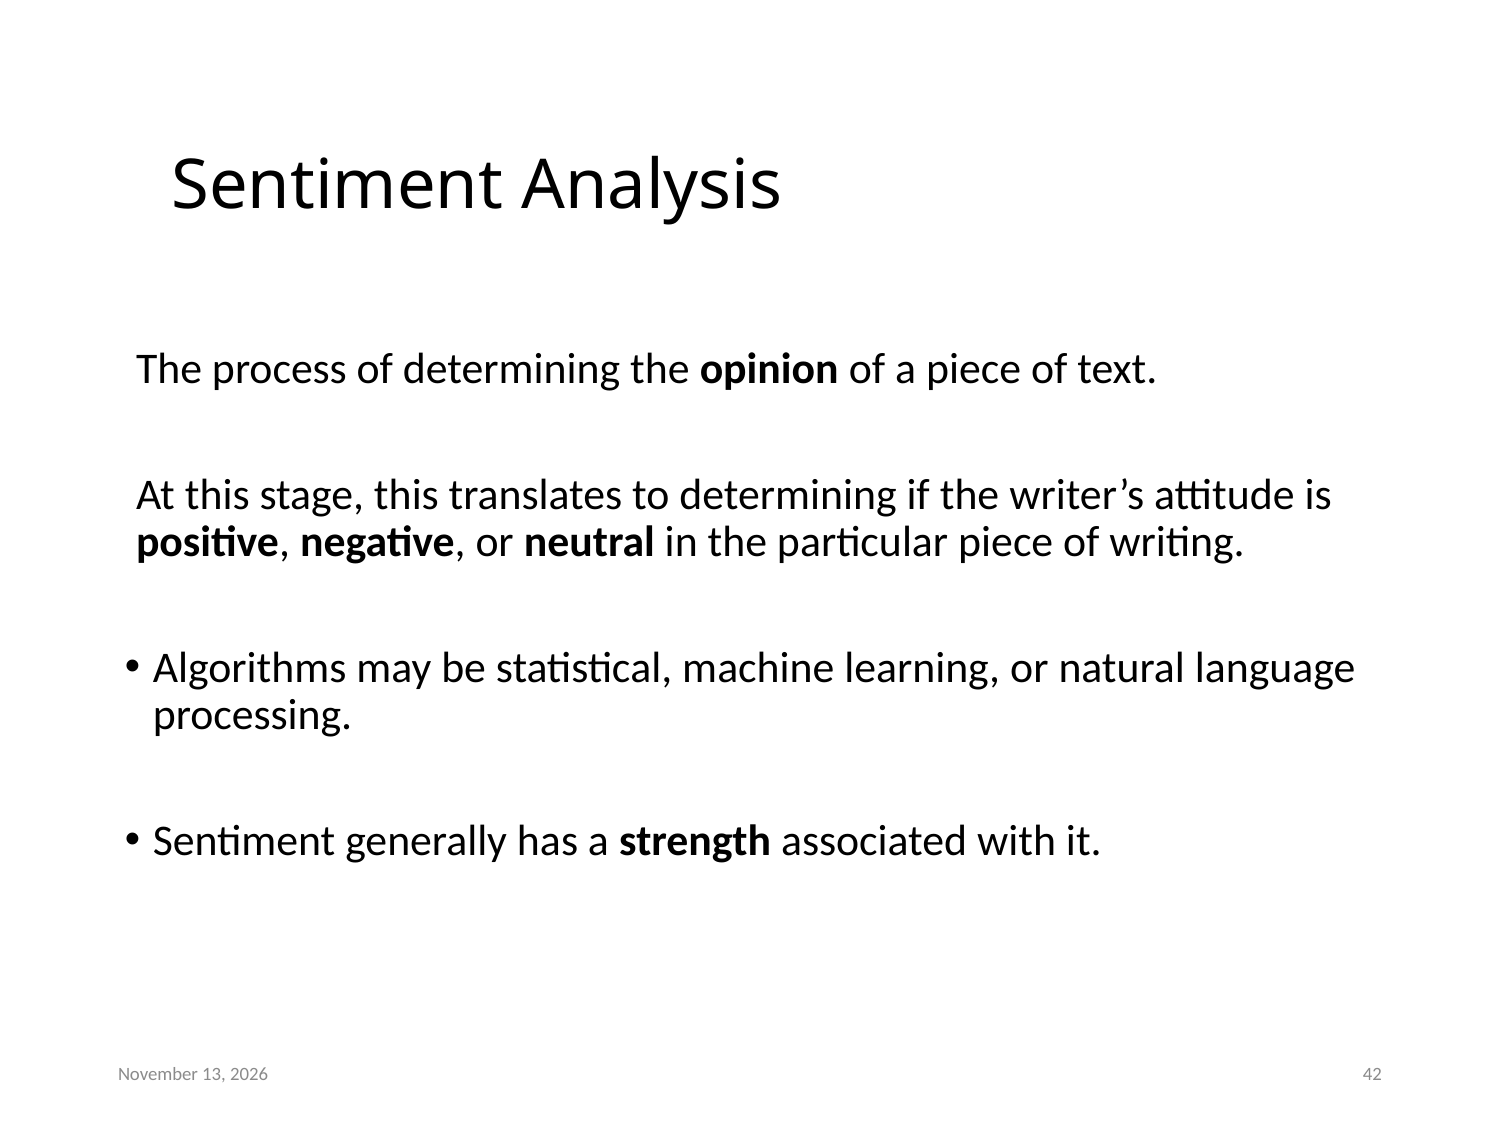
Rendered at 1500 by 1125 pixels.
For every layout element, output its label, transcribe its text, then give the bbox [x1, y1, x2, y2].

slide_number 42 [1059, 1042, 1397, 1103]
list The process of determining the opinion of a piece of text. At this stage, this translates to determining if the writer’s attitude is positive, negative, or neutral in the particular piece of writing. Algorithms may be statistical, machine learning, or natural language processing. Sentiment generally has a strength associated with it. [109, 338, 1397, 1053]
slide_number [103, 1042, 441, 1103]
title Sentiment Analysis [156, 113, 1309, 260]
